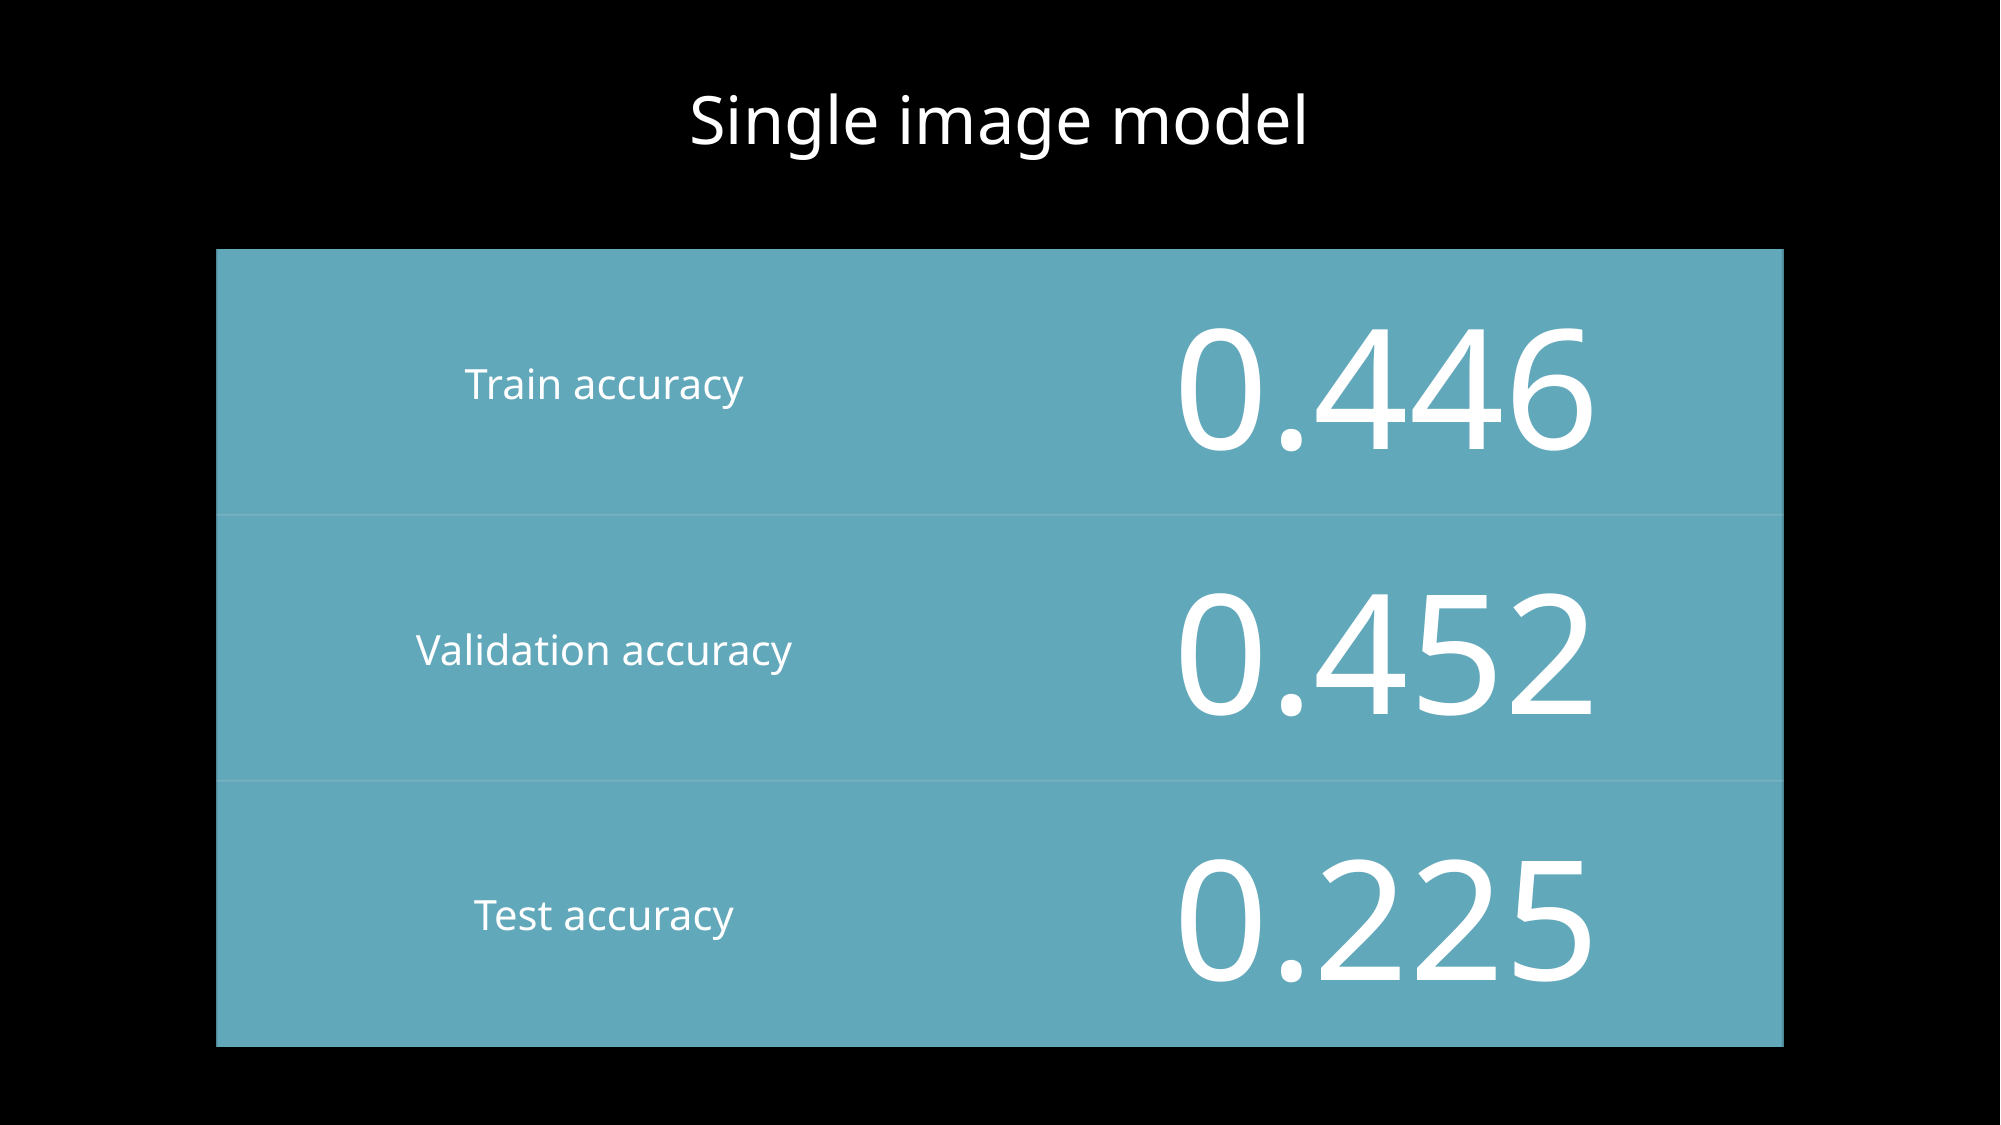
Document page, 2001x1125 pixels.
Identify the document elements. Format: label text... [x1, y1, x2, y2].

picture [216, 249, 1784, 1047]
text_box Single image model [15, 73, 1984, 126]
